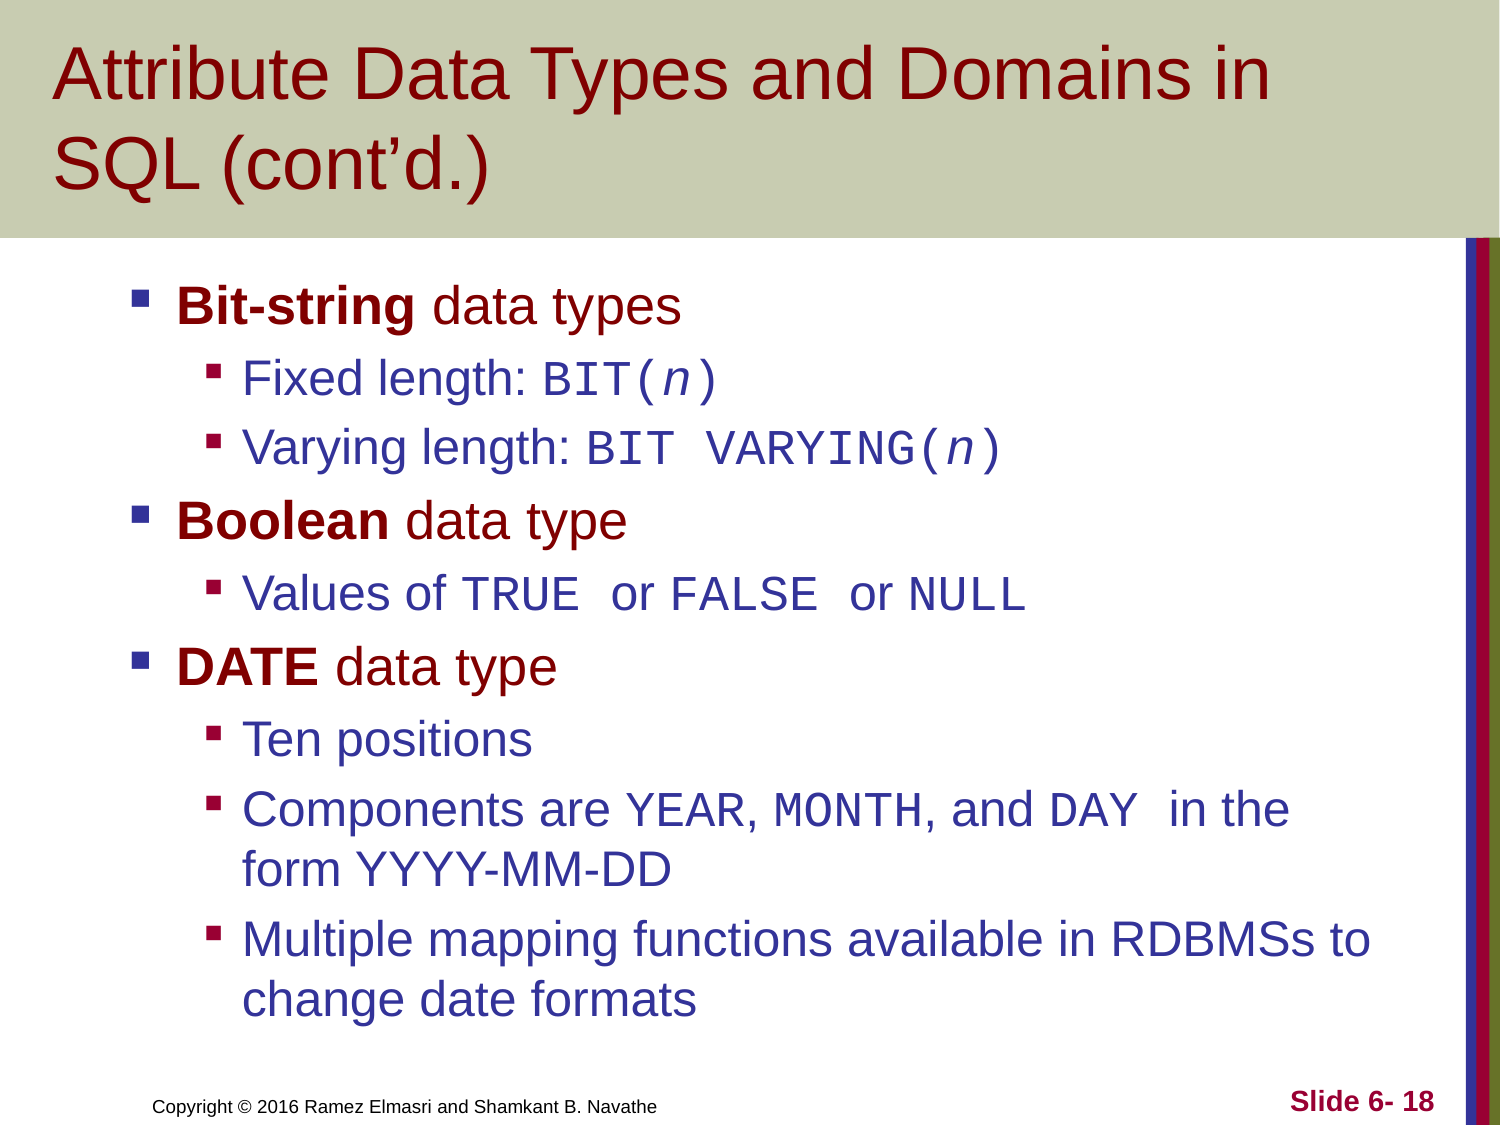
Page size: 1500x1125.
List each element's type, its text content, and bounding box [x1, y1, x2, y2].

title Attribute Data Types and Domains in SQL (cont’d.) [37, 49, 1317, 213]
slide_number Slide 6- 18 [1137, 1049, 1451, 1125]
list Bit-string data types Fixed length: BIT(n) Varying length: BIT VARYING(n) Boolean data type Values of TRUE or FALSE or NULL DATE data type Ten positions Components are YEAR, MONTH, and DAY in the form YYYY-MM-DD Multiple mapping functions available in RDBMSs to change date formats [39, 262, 1400, 1013]
